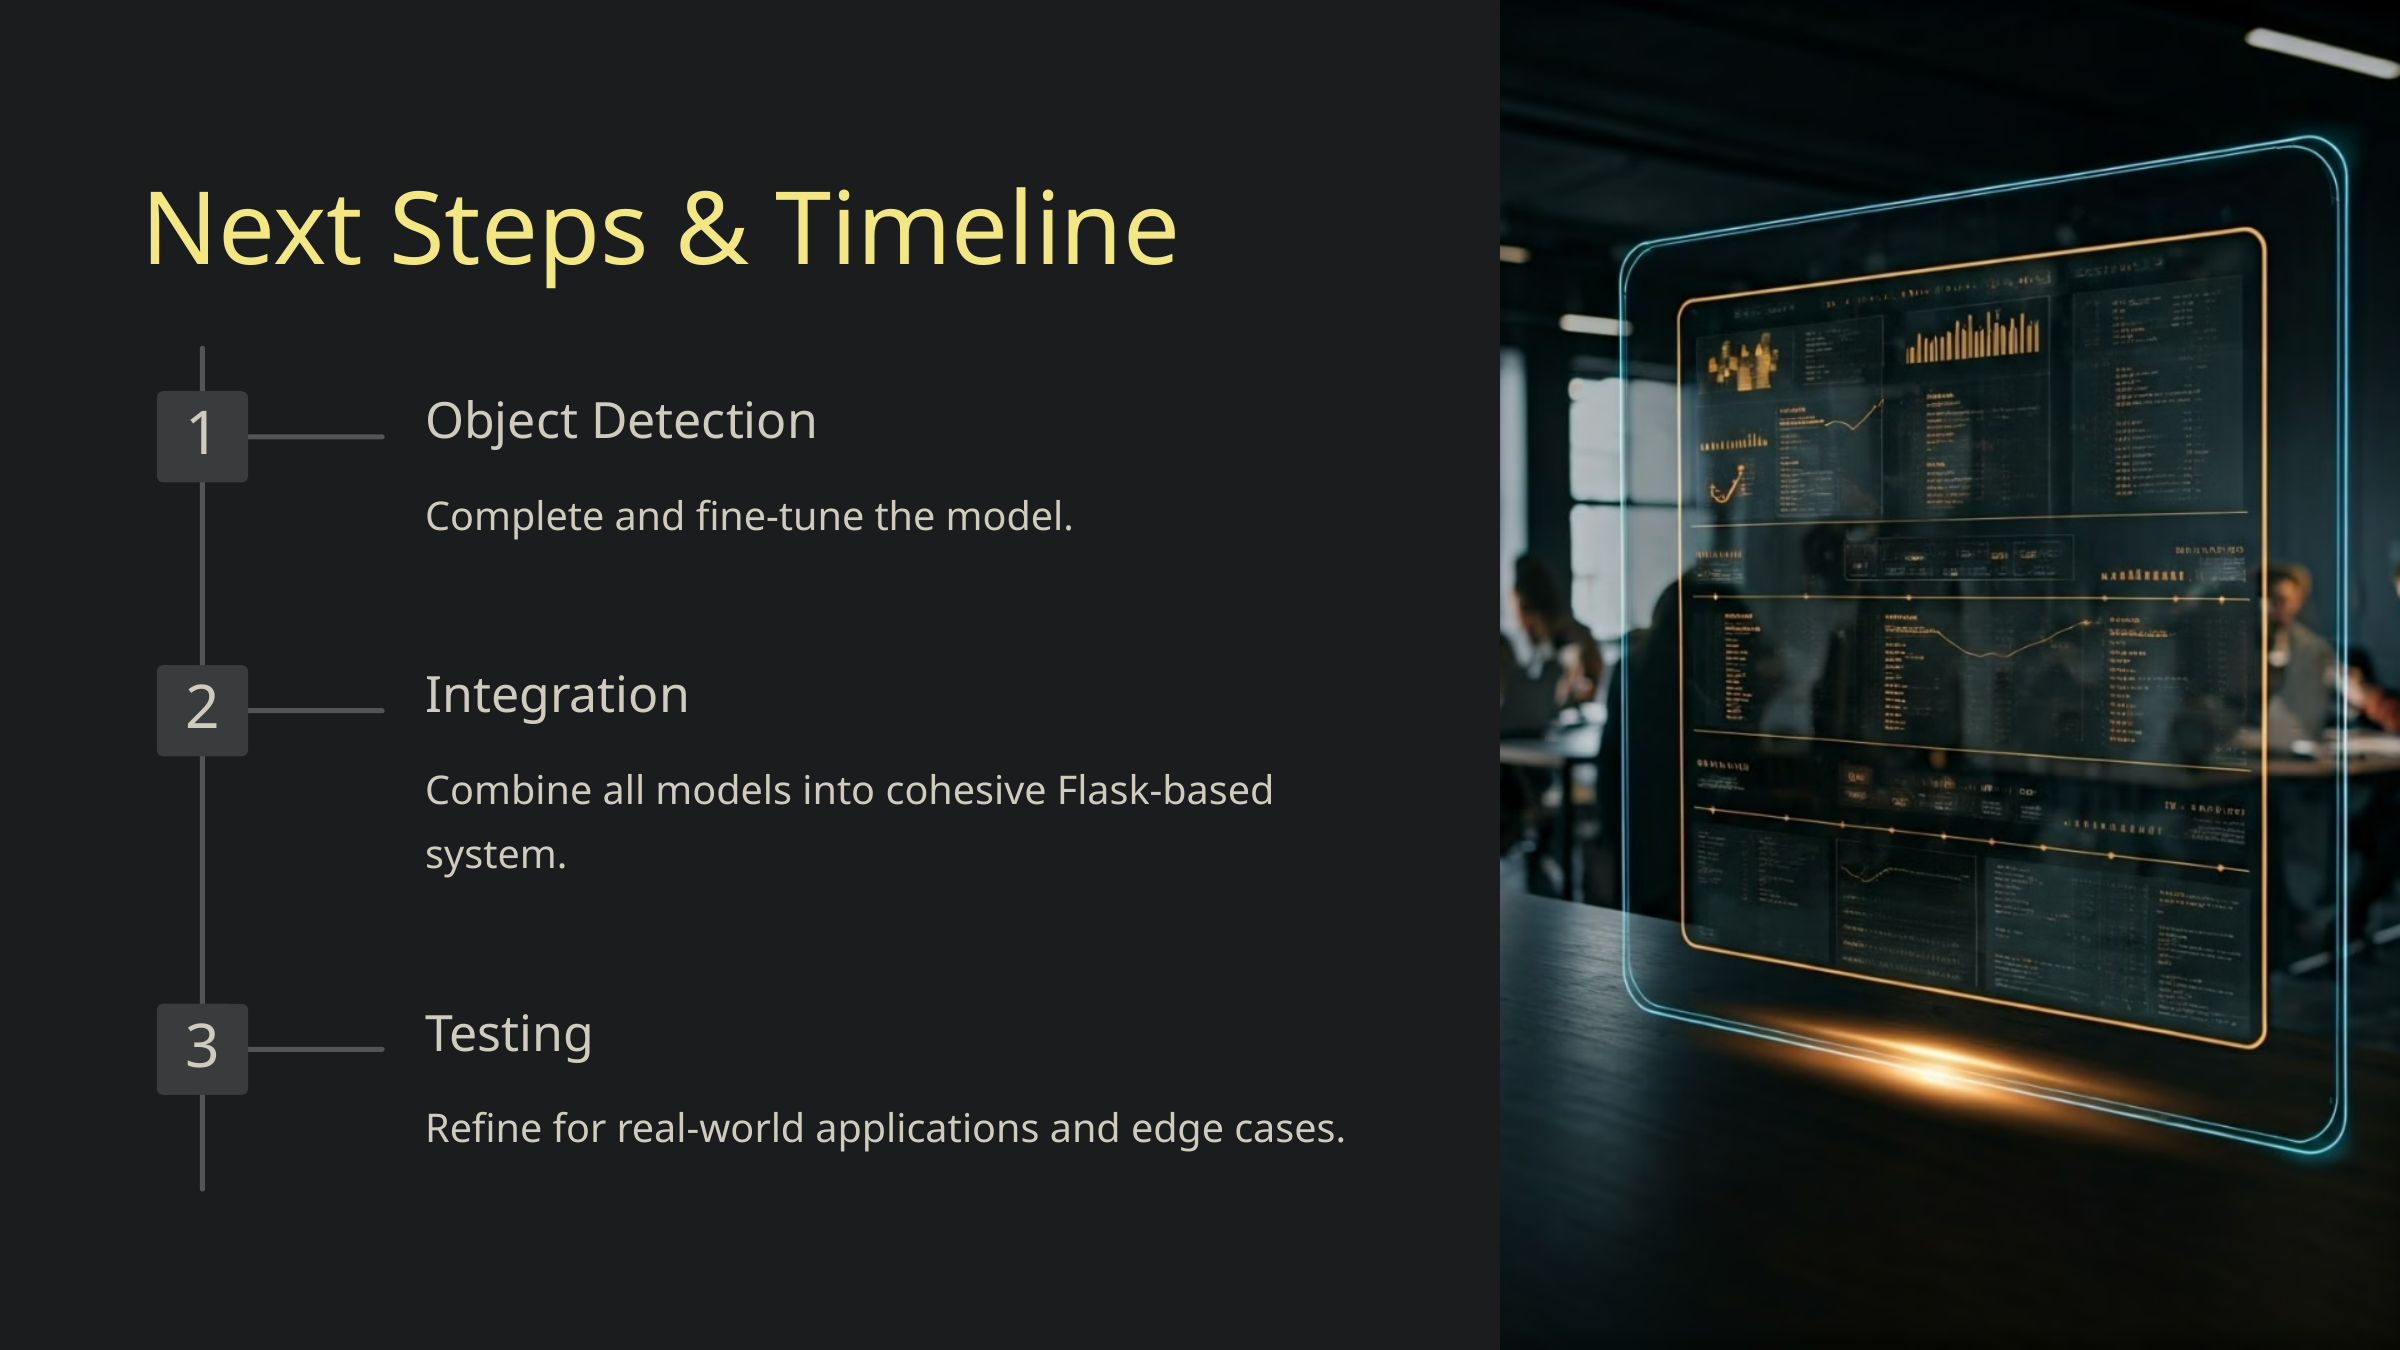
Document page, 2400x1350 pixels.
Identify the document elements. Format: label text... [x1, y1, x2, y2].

text_box [156, 391, 249, 483]
text_box Refine for real-world applications and edge cases. [425, 1086, 1359, 1151]
text_box [249, 1046, 385, 1052]
text_box [199, 1095, 205, 1192]
text_box [156, 665, 249, 757]
text_box Combine all models into cohesive Flask-based system. [425, 747, 1359, 878]
text_box Object Detection [425, 386, 932, 450]
text_box 2 [183, 680, 222, 742]
text_box [249, 708, 385, 714]
text_box [199, 483, 205, 665]
text_box Complete and fine-tune the model. [425, 473, 1359, 539]
text_box [249, 434, 385, 440]
text_box 1 [191, 406, 213, 468]
picture [1499, 0, 2400, 1350]
text_box [199, 757, 205, 1003]
text_box Testing [425, 998, 932, 1062]
text_box [156, 1003, 249, 1095]
text_box 3 [183, 1018, 222, 1080]
text_box Next Steps & Timeline [141, 158, 1231, 285]
text_box Integration [425, 660, 932, 724]
text_box [199, 345, 205, 391]
